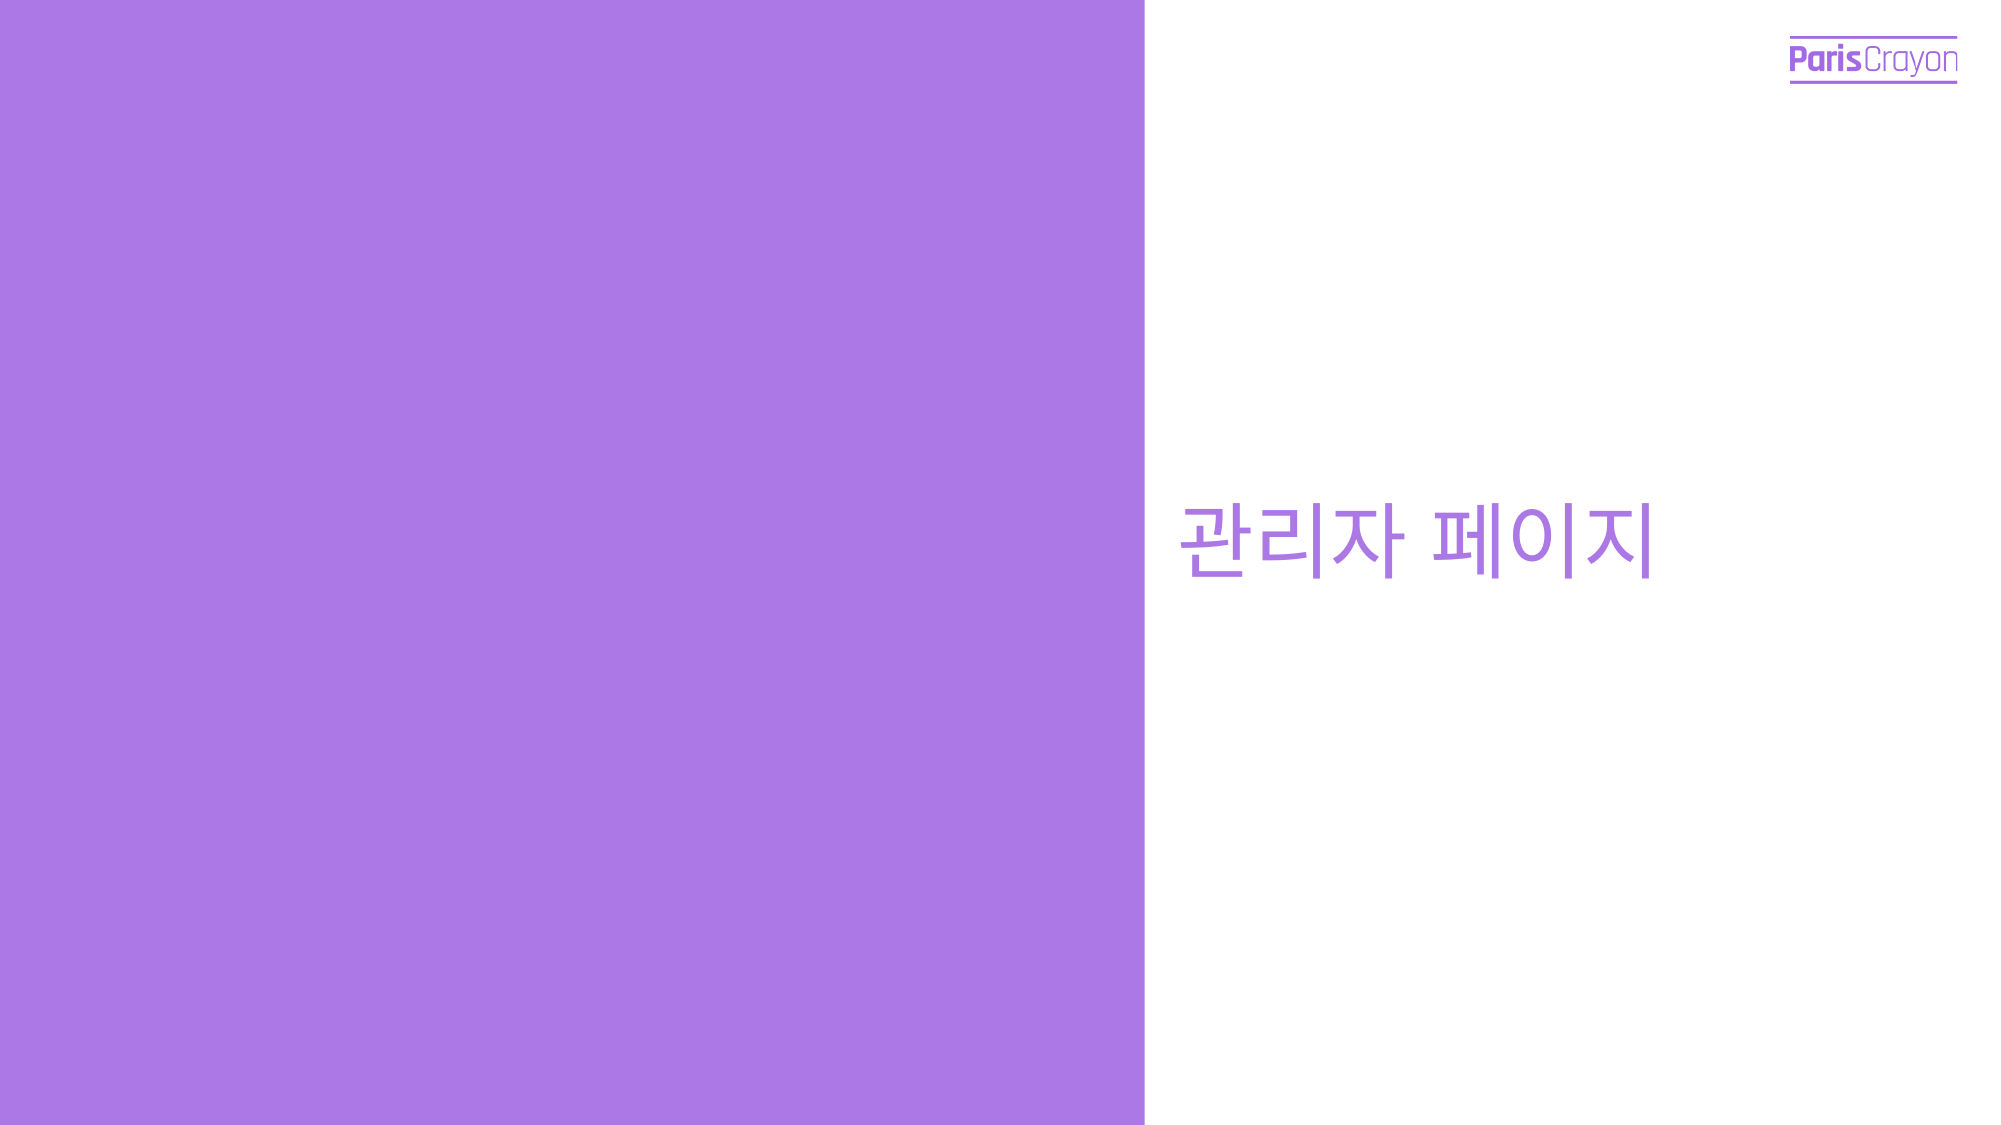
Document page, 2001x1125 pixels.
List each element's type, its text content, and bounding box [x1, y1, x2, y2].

text_box 관리자 페이지 [1049, 481, 1725, 597]
text_box [0, 0, 1146, 1125]
picture [1790, 36, 1958, 84]
